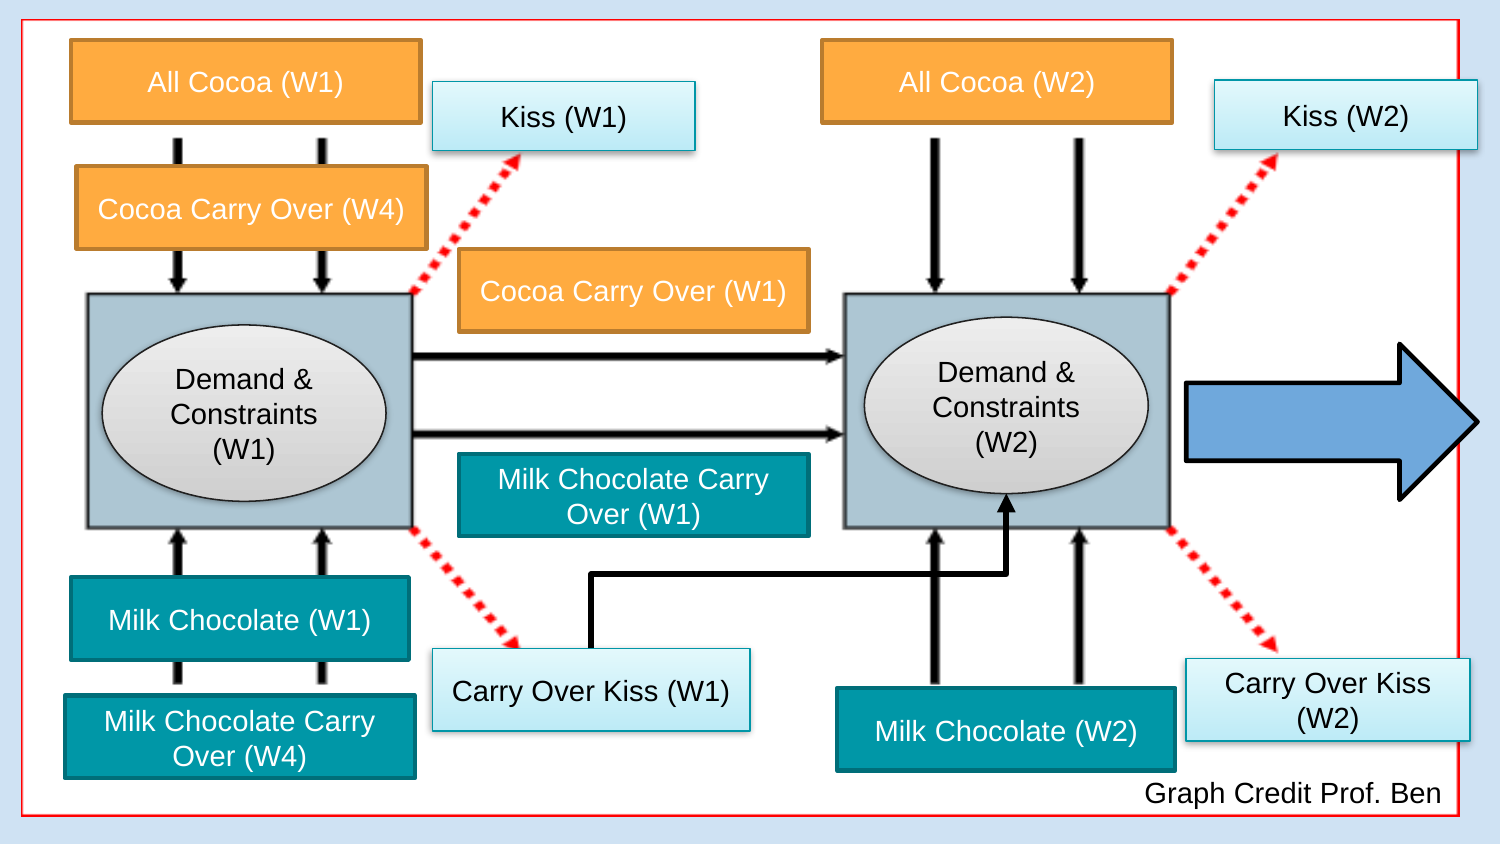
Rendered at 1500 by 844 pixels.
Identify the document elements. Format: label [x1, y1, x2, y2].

text_box [21, 19, 1478, 817]
text_box [720, 363, 877, 779]
